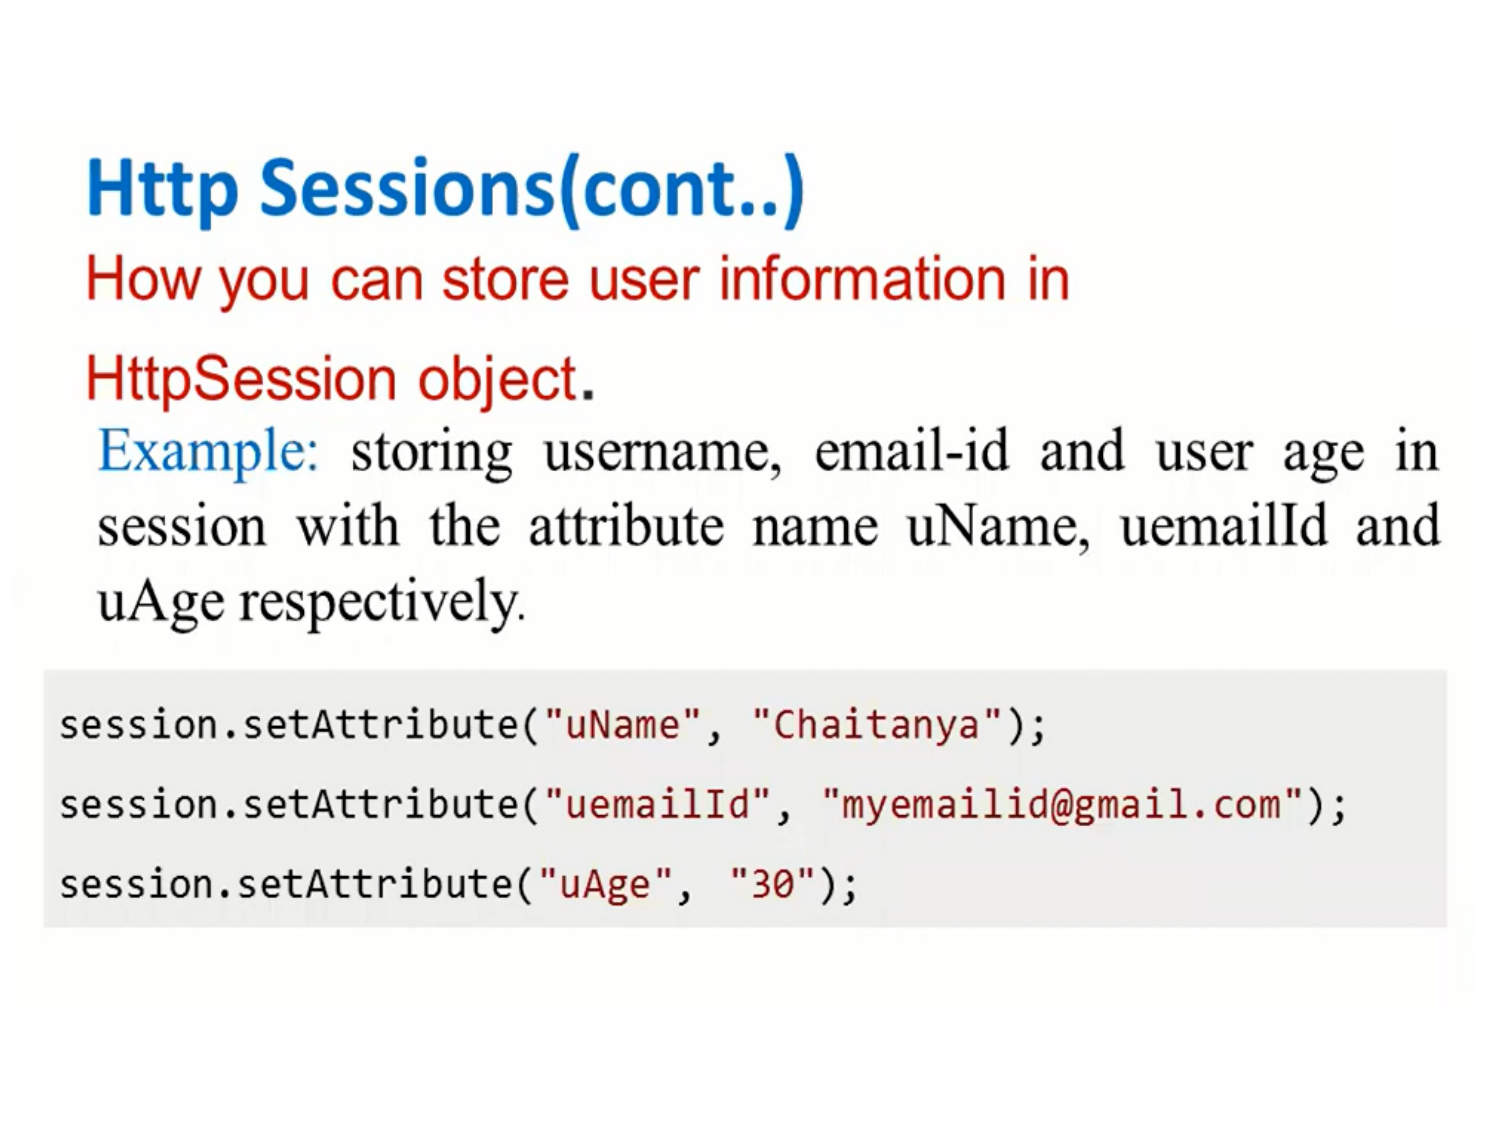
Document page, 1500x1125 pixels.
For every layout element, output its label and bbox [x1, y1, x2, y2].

picture [11, 116, 1477, 1009]
